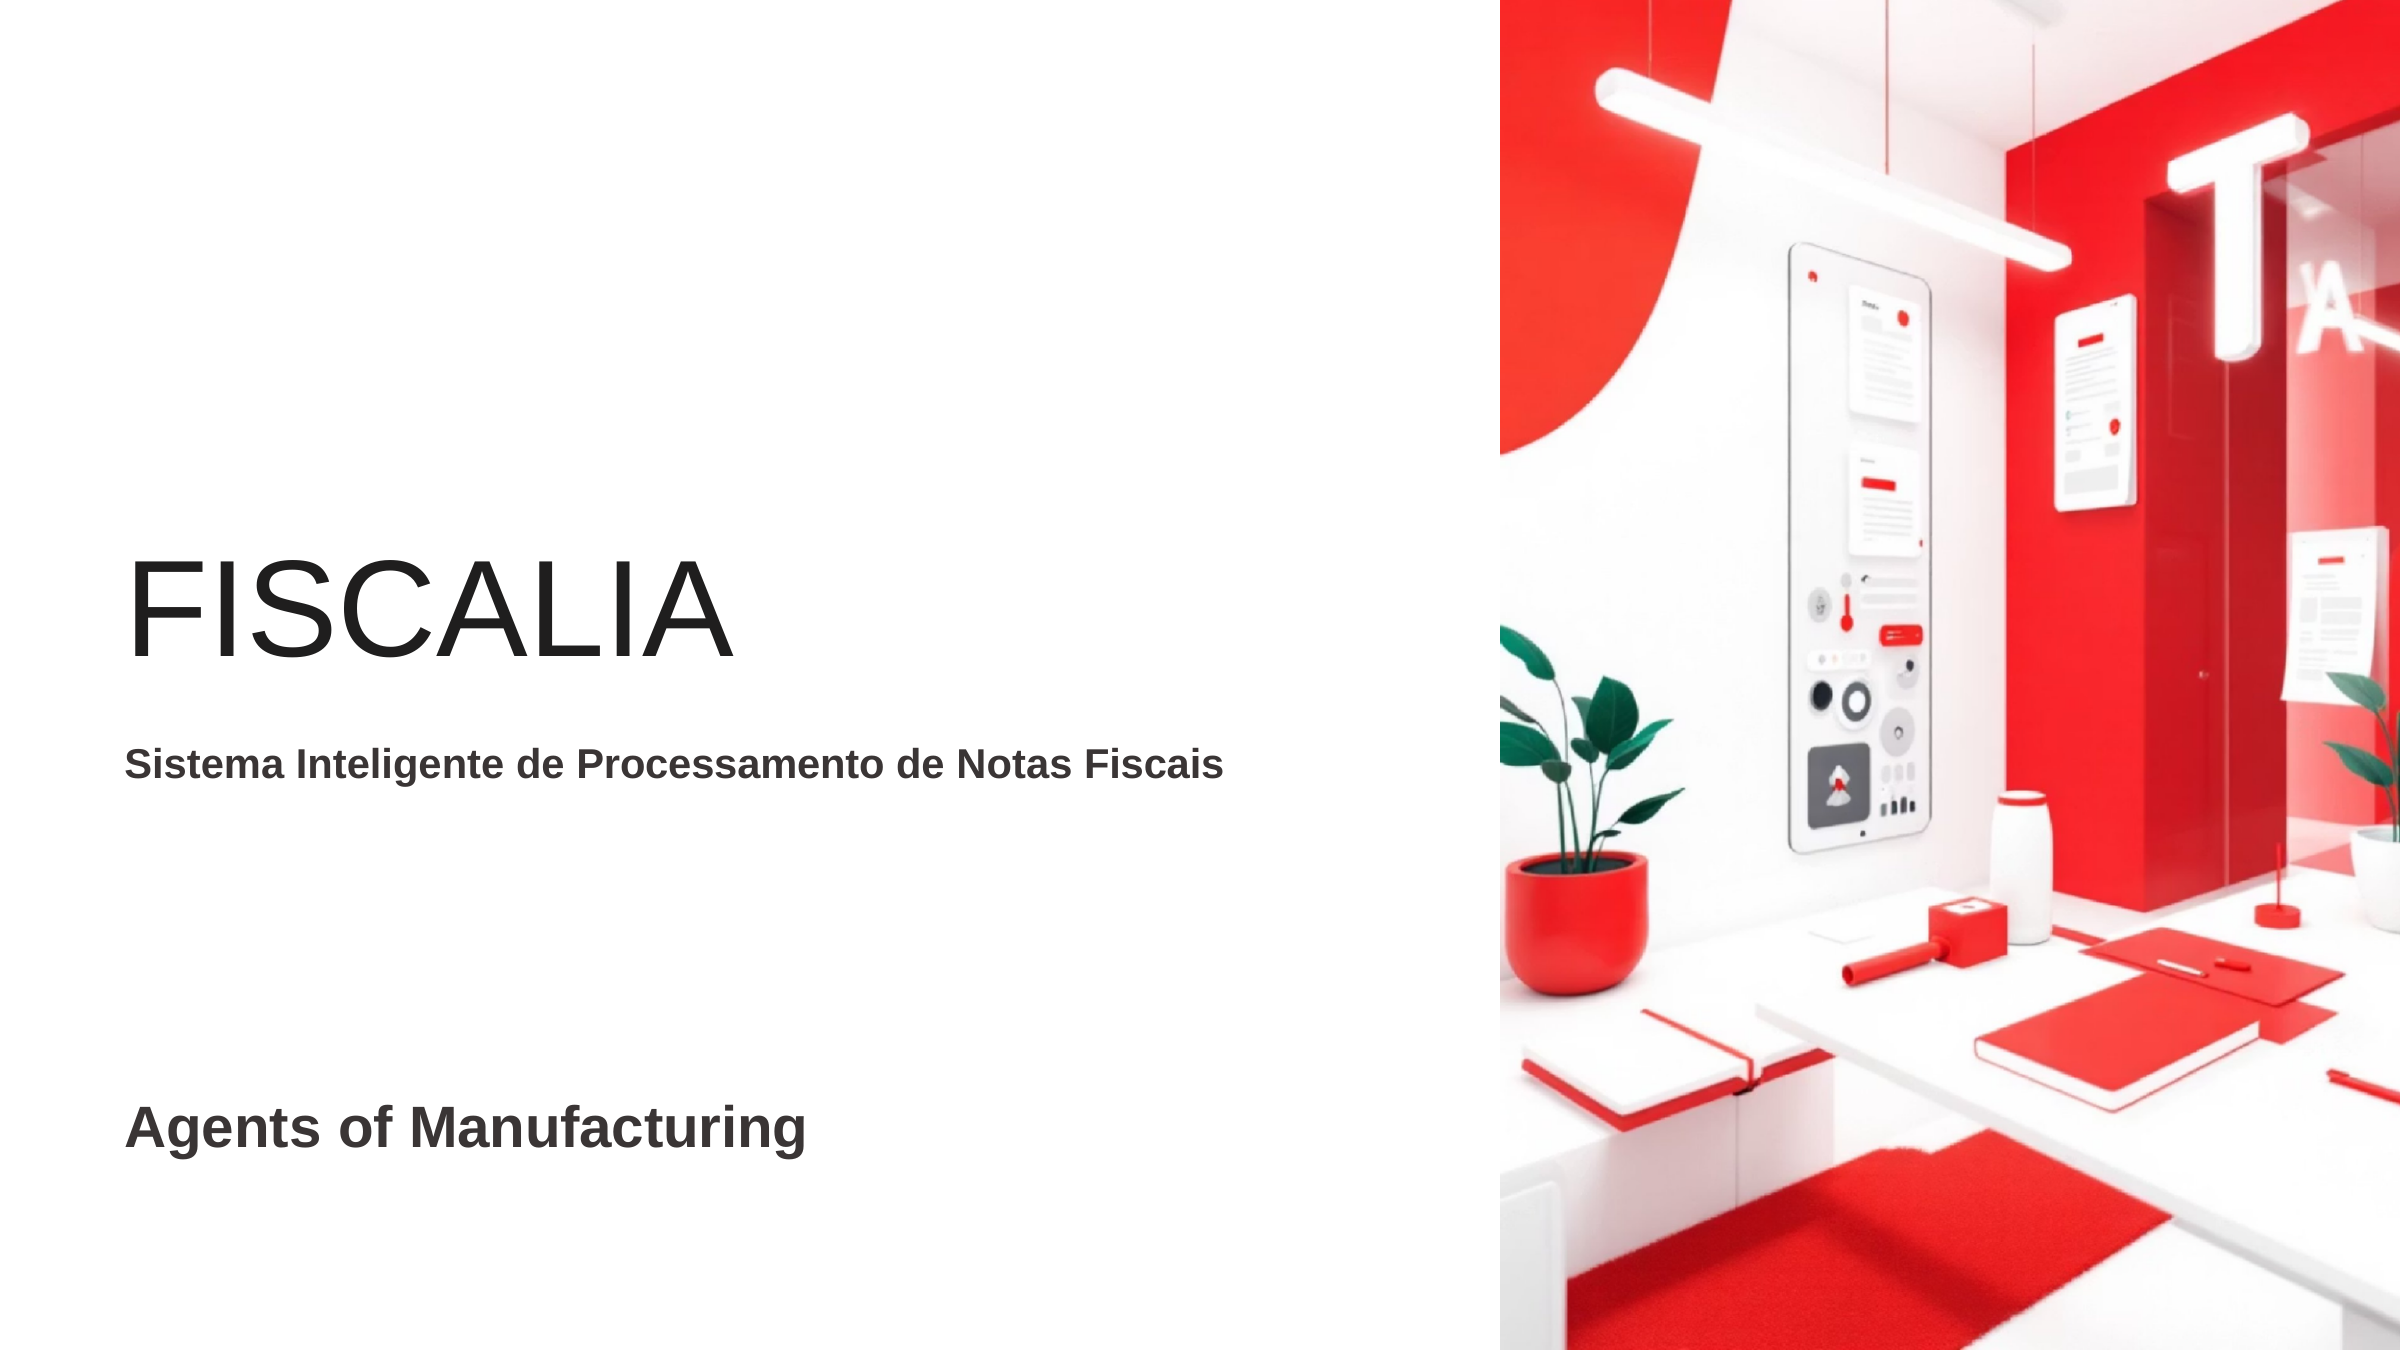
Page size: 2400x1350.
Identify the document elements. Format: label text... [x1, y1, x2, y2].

title FISCALIA [122, 517, 738, 734]
text_box Sistema Inteligente de Processamento de Notas Fiscais [122, 734, 1229, 787]
text_box Agents of Manufacturing [122, 1087, 813, 1160]
picture [1499, 0, 2400, 1350]
